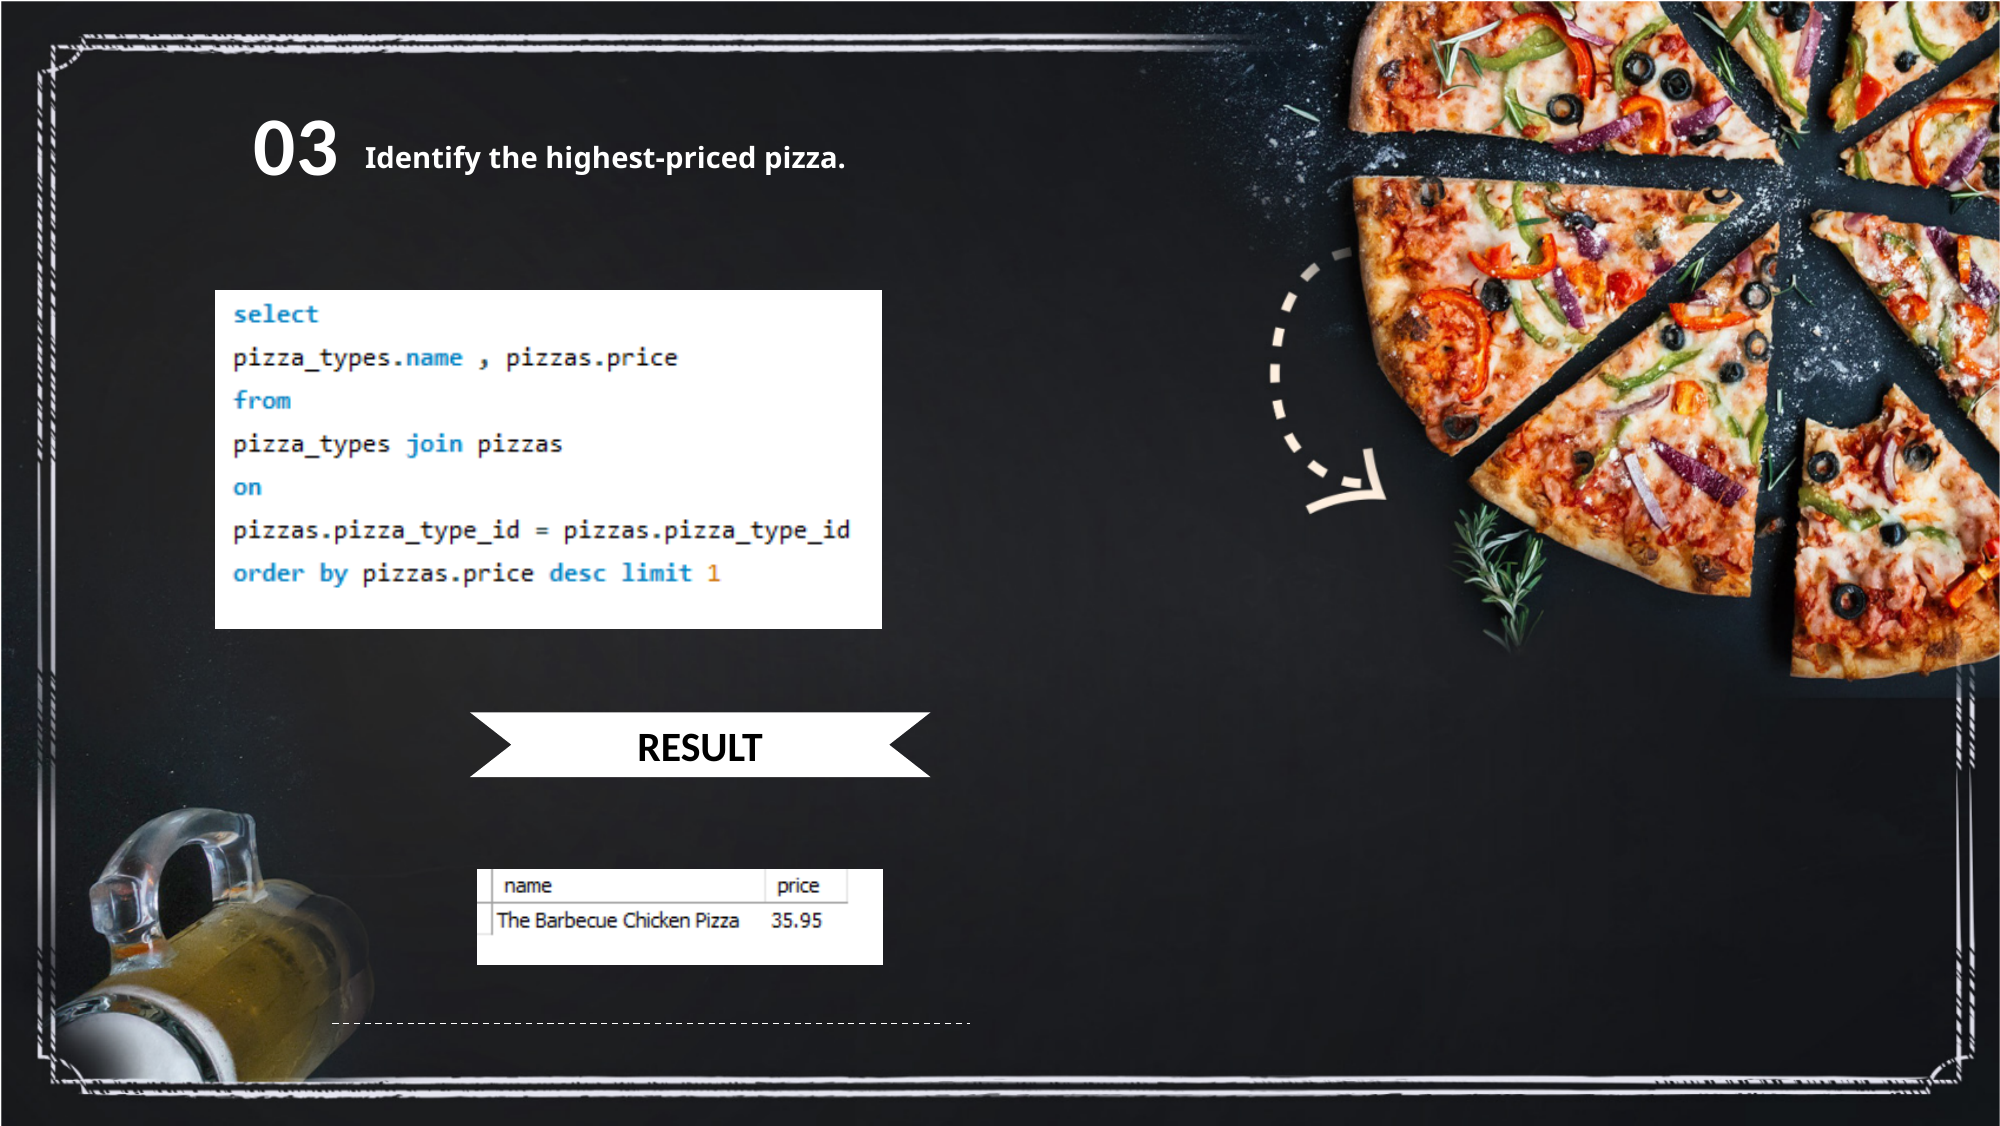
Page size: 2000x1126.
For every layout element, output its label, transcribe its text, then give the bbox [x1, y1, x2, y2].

text_box 03 [219, 84, 373, 200]
picture [3, 2, 2000, 1126]
text_box Identify the highest-priced pizza. [373, 96, 1071, 182]
text_box RESULT [467, 710, 933, 780]
